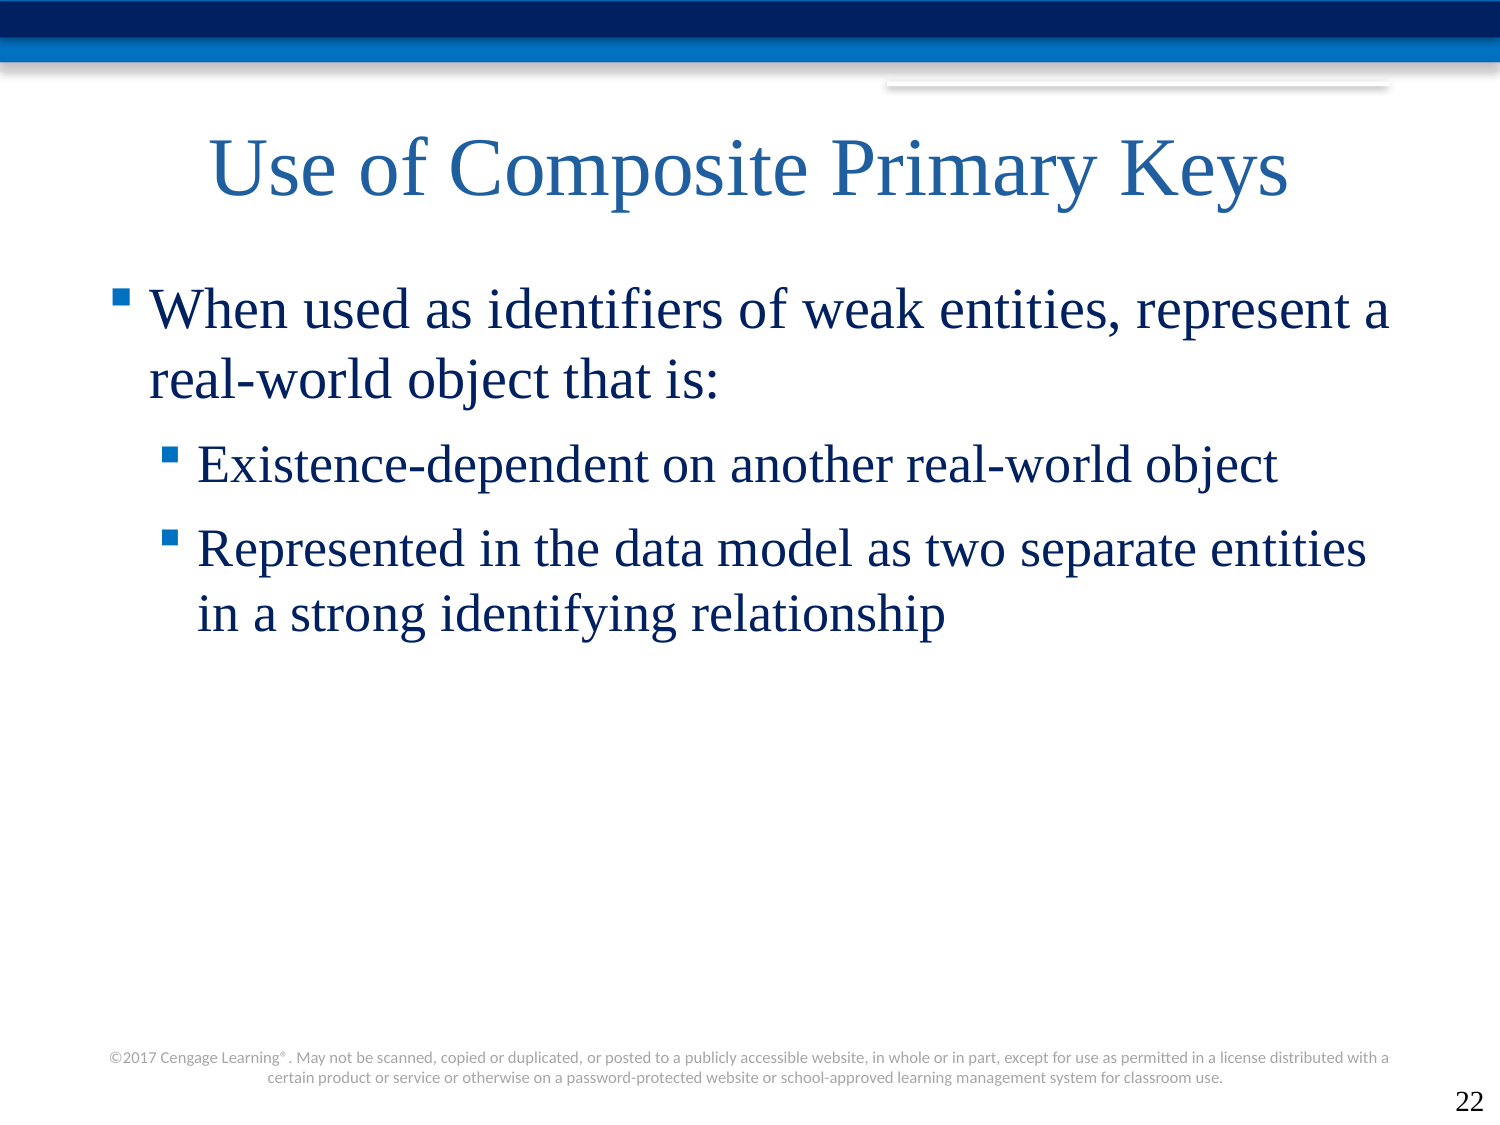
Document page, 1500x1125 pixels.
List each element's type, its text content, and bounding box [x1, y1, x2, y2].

list When used as identifiers of weak entities, represent a real-world object that is: Existence-dependent on another real-world object Represented in the data model as two separate entities in a strong identifying relationship [75, 262, 1425, 1066]
title Use of Composite Primary Keys [75, 75, 1425, 250]
slide_number 22 [1425, 1074, 1500, 1125]
